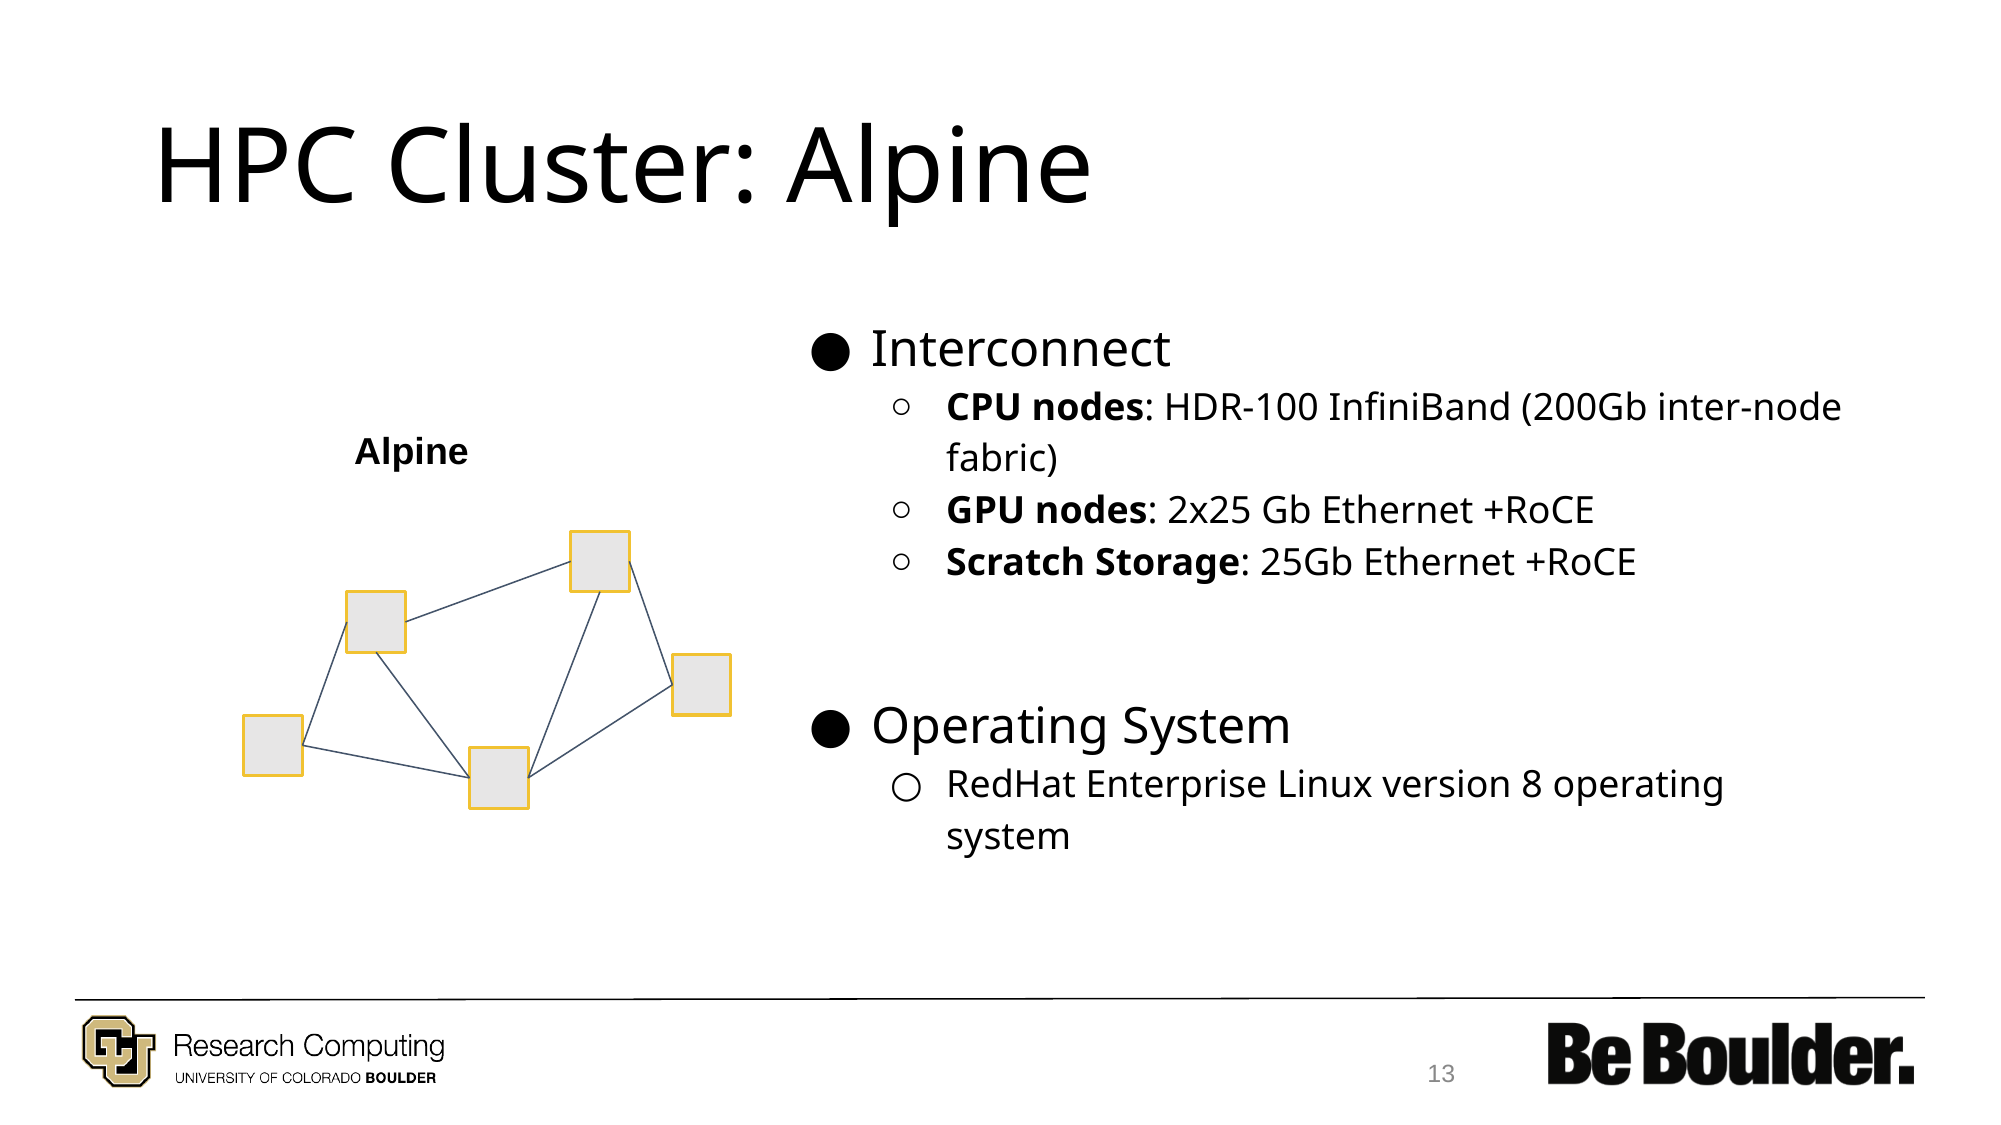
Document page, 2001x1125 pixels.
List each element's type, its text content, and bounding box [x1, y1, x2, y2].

title HPC Cluster: Alpine [137, 59, 1863, 278]
picture [1524, 1015, 1938, 1088]
list Interconnect CPU nodes: HDR-100 InfiniBand (200Gb inter-node fabric) GPU nodes: 2x25 Gb Ethernet +RoCE Scratch Storage: 25Gb Ethernet +RoCE Operating System RedHat Enterprise Linux version 8 operating system [781, 299, 1863, 983]
slide_number 13 [1412, 1042, 1525, 1103]
picture [81, 1015, 444, 1088]
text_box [243, 411, 732, 809]
